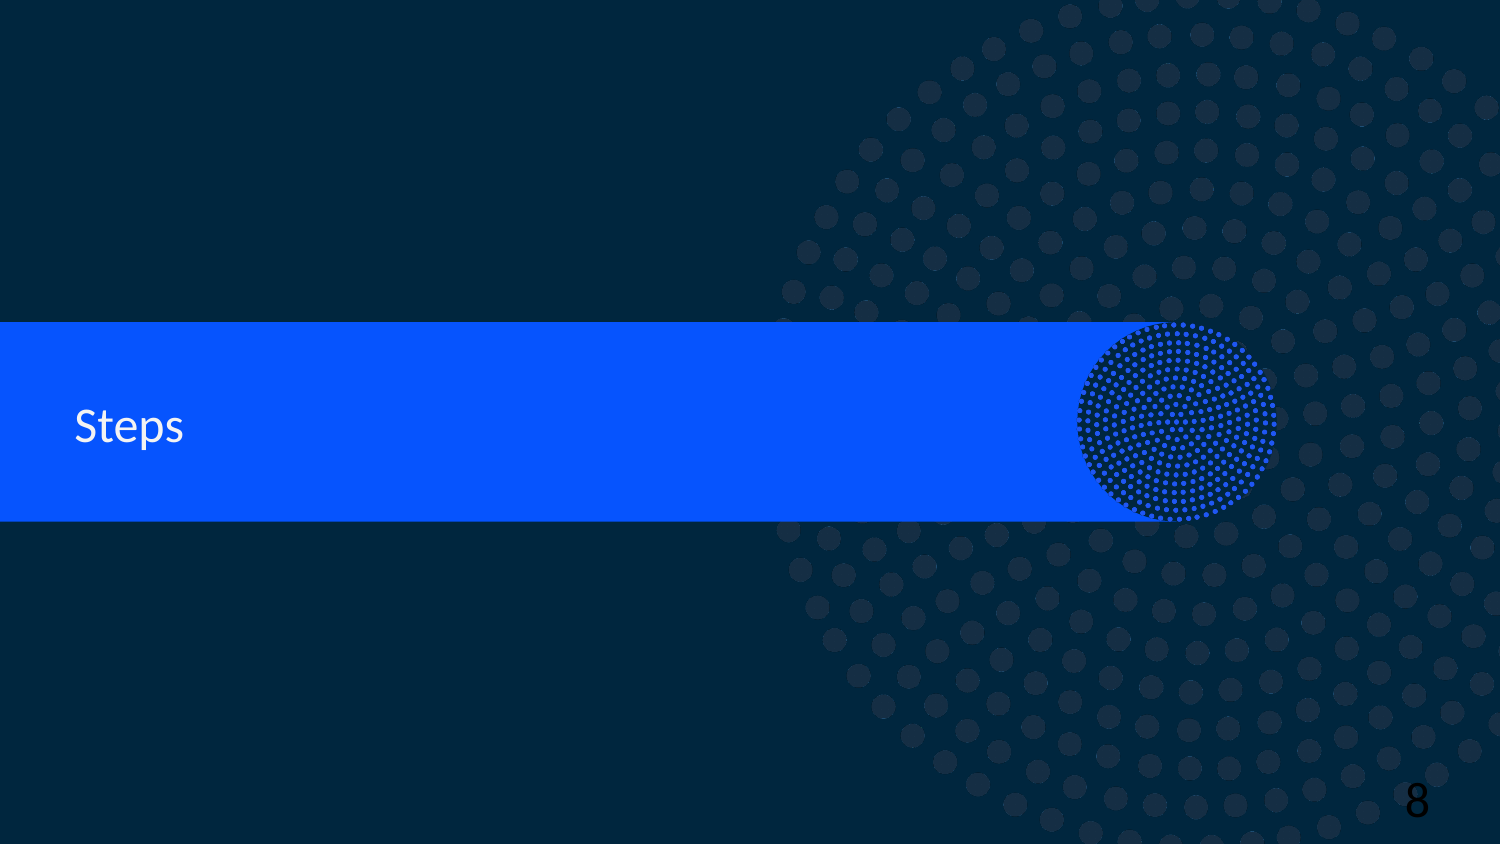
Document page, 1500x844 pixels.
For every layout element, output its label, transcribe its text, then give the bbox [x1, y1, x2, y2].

picture [761, 0, 1500, 844]
text_box Steps [59, 383, 1010, 468]
